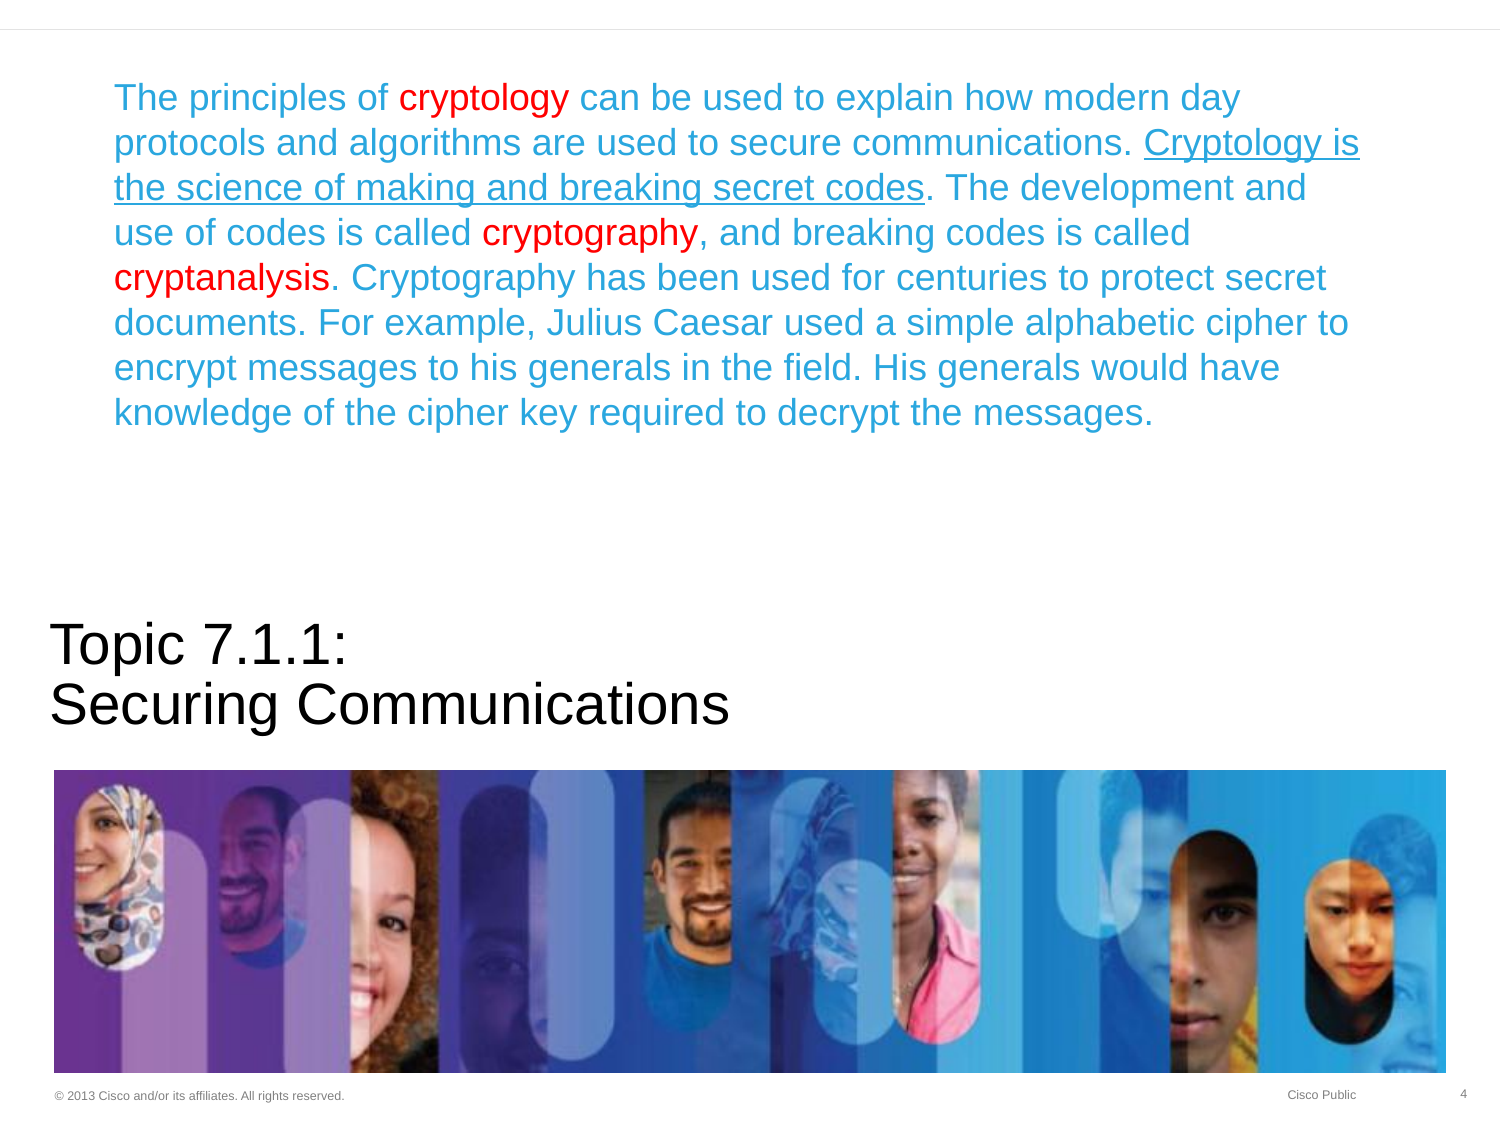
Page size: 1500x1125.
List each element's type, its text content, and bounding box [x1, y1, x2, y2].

picture [54, 770, 1446, 1073]
text_box The principles of cryptology can be used to explain how modern day protocols and algorithms are used to secure communications. Cryptology is the science of making and breaking secret codes. The development and use of codes is called cryptography, and breaking codes is called cryptanalysis. Cryptography has been used for centuries to protect secret documents. For example, Julius Caesar used a simple alphabetic cipher to encrypt messages to his generals in the field. His generals would have knowledge of the cipher key required to decrypt the messages. [99, 65, 1376, 441]
title Topic 7.1.1: Securing Communications [36, 65, 1439, 744]
